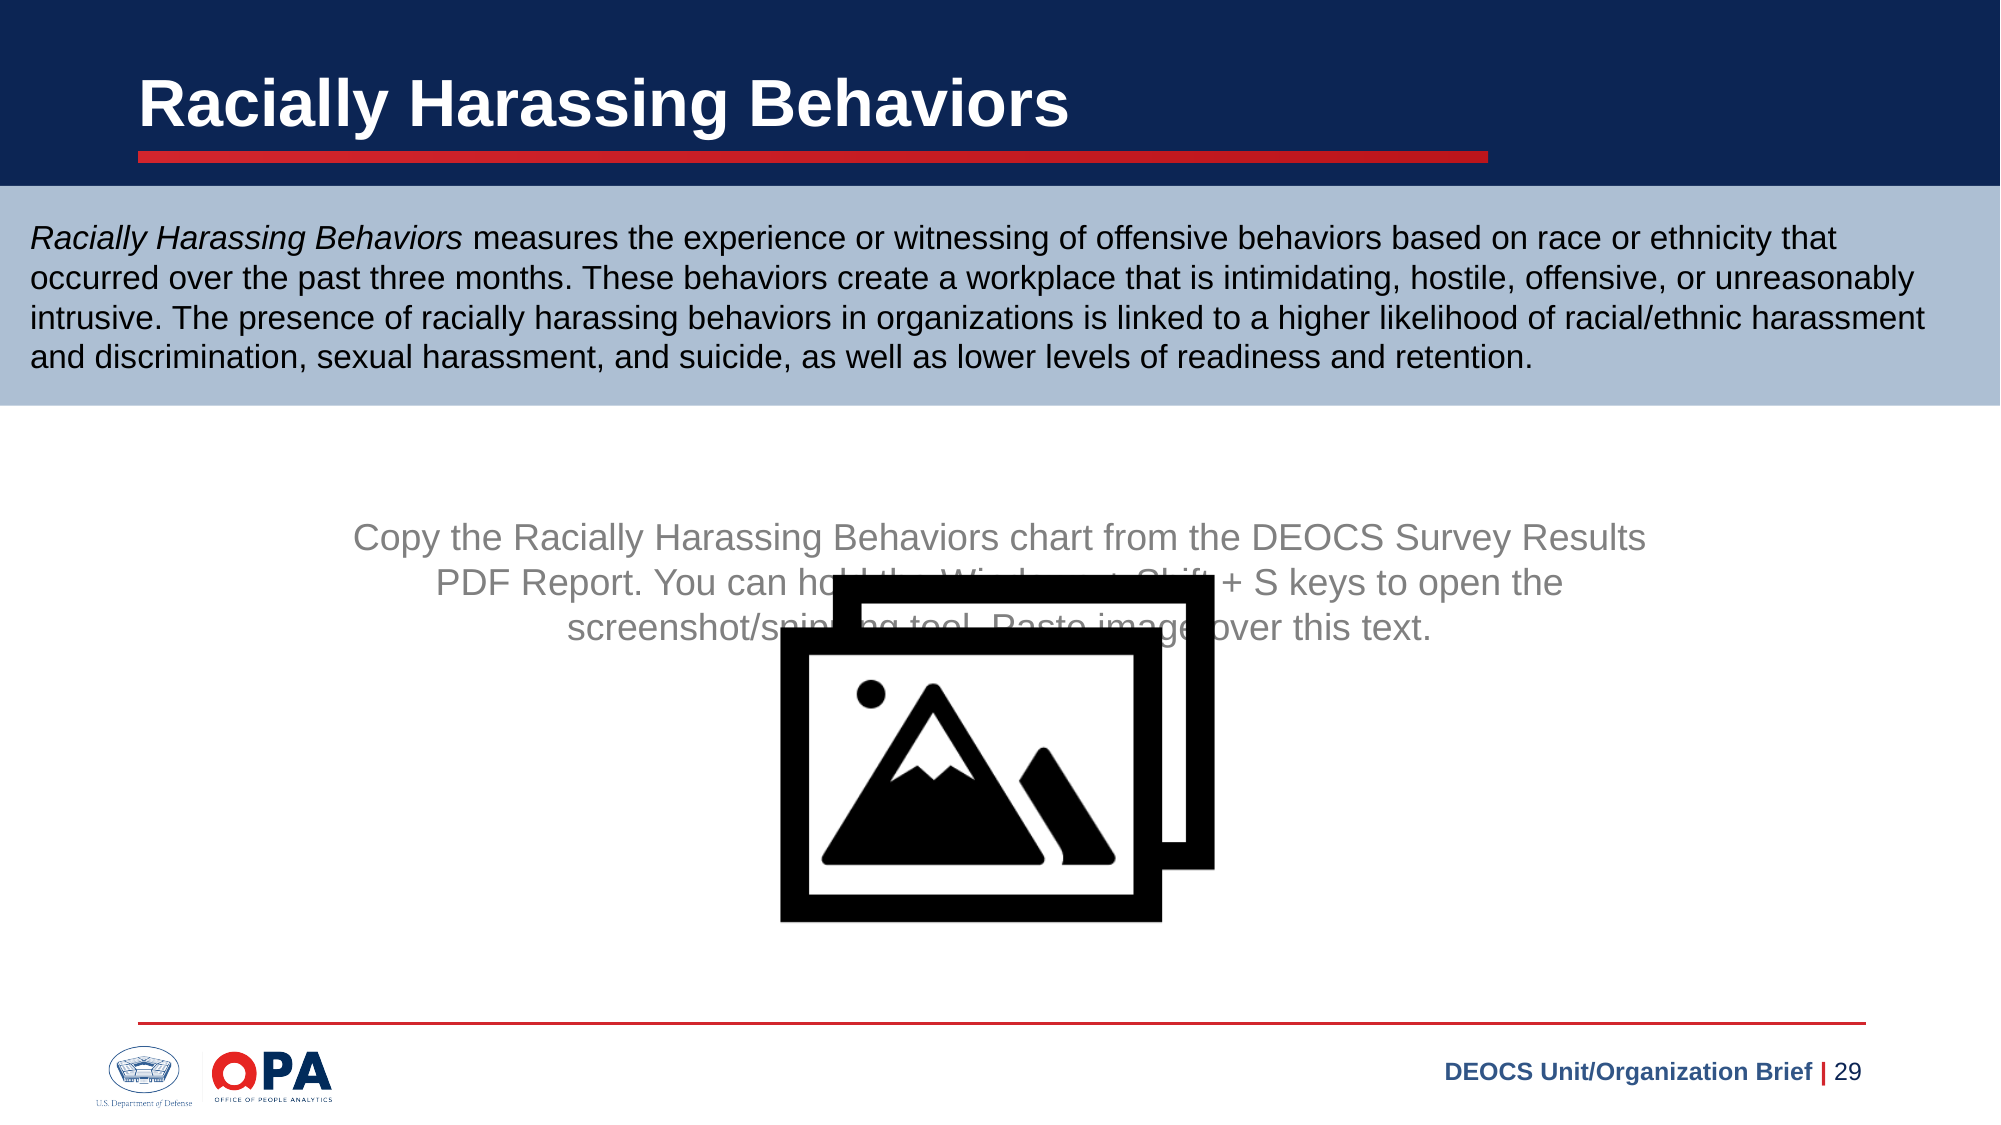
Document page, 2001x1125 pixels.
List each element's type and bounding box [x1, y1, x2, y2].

picture [87, 1037, 332, 1115]
picture [770, 512, 1229, 971]
